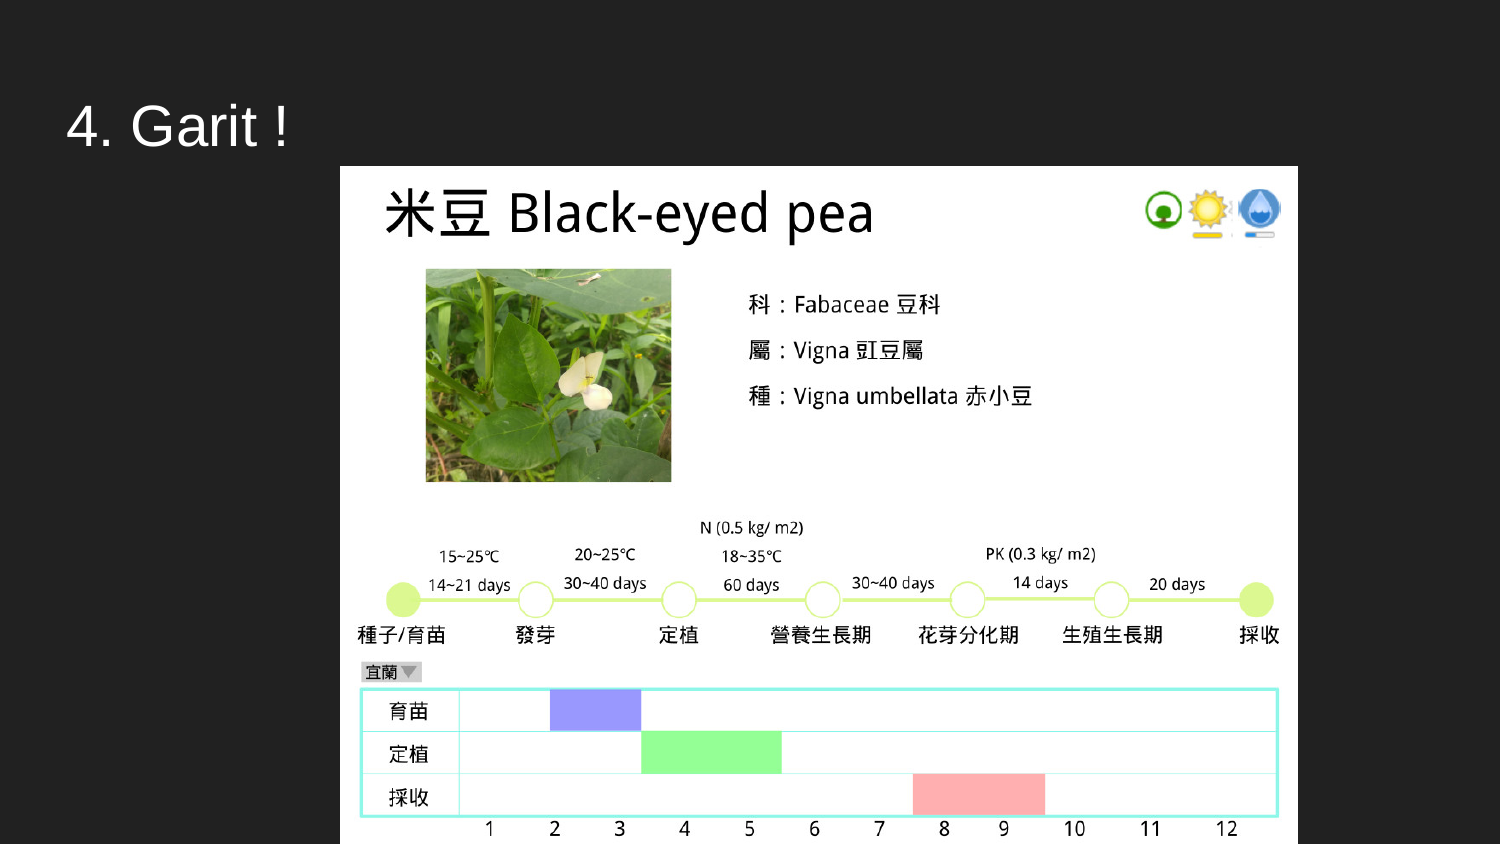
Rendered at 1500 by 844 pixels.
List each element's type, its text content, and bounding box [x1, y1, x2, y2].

title 4. Garit ! [51, 72, 1449, 167]
picture [340, 166, 1299, 844]
